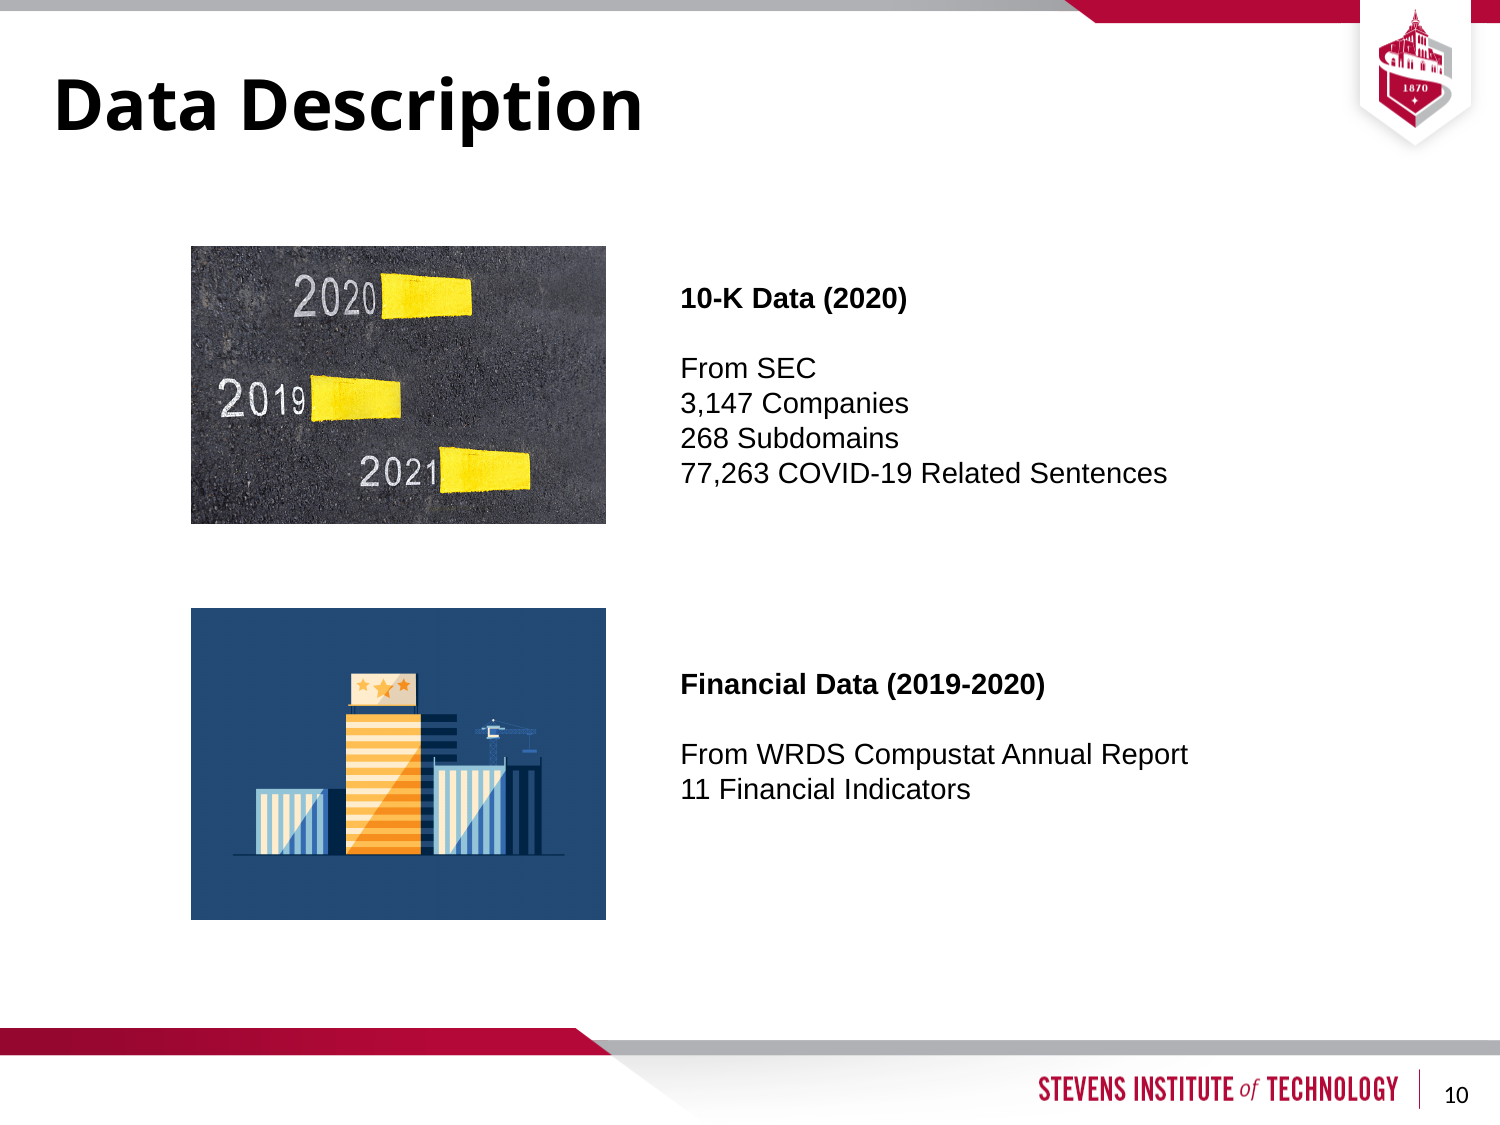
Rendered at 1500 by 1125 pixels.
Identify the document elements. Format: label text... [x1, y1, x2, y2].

picture [191, 246, 607, 524]
text_box Financial Data (2019-2020) From WRDS Compustat Annual Report 11 Financial Indicators [665, 650, 1278, 856]
text_box 10-K Data (2020) From SEC 3,147 Companies 268 Subdomains 77,263 COVID-19 Related Sentences [665, 264, 1337, 504]
picture [0, 1028, 1500, 1125]
slide_number ‹#› [1428, 1071, 1490, 1108]
title Data Description [37, 45, 1338, 233]
picture [191, 608, 607, 920]
picture [0, 0, 1500, 160]
